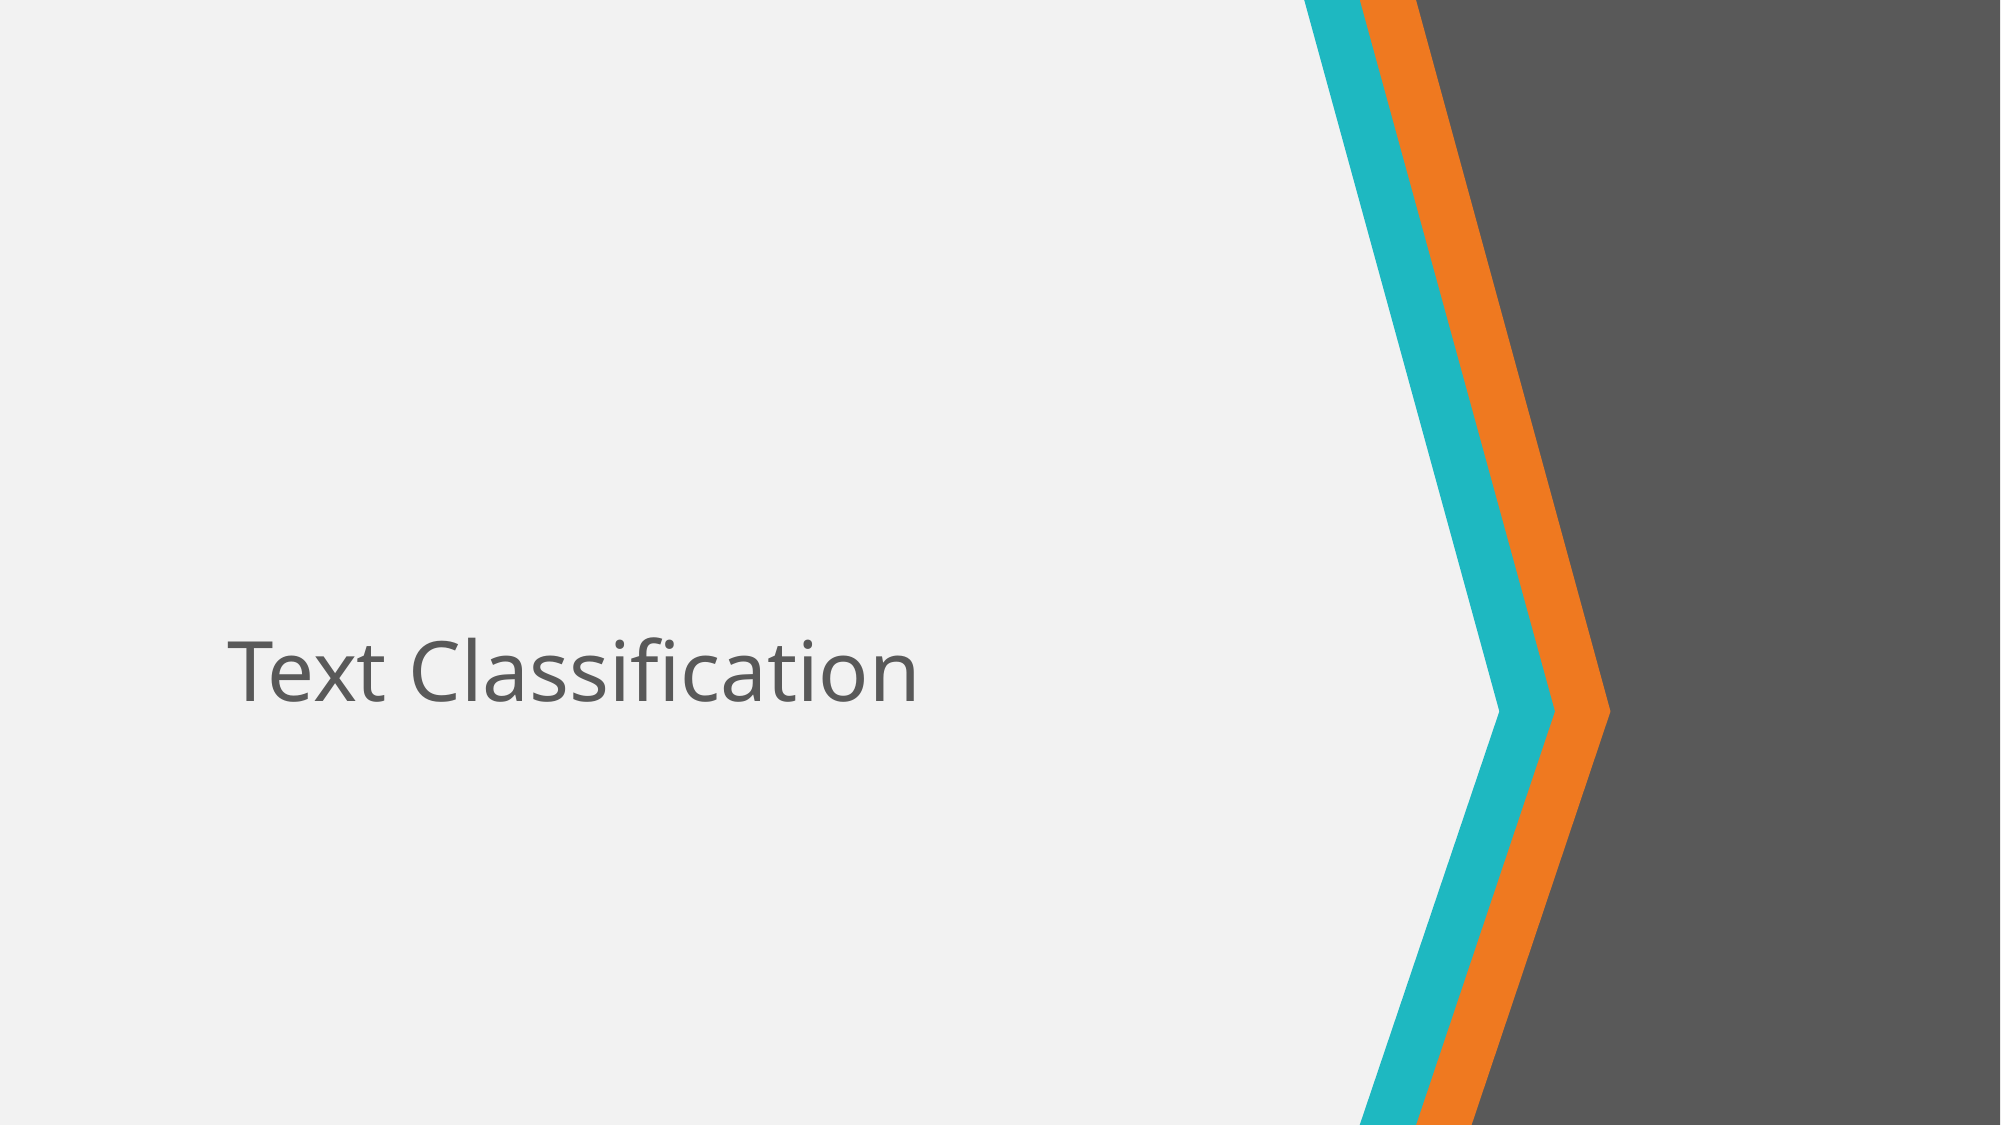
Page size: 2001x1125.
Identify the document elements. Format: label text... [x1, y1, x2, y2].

title Text Classification [212, 307, 1263, 728]
